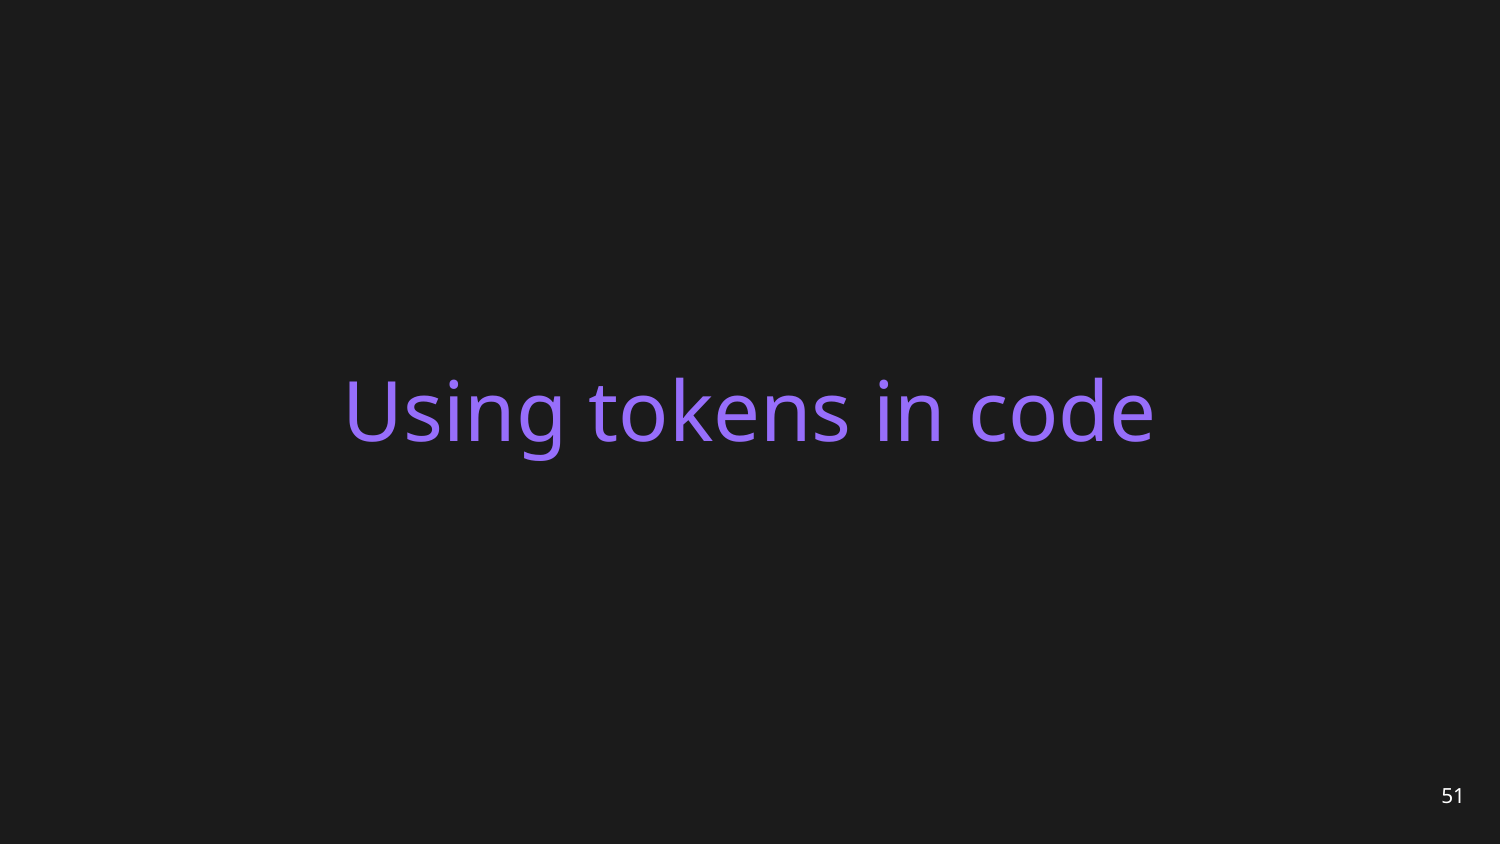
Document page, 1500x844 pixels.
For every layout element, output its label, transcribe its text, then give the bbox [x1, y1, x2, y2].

slide_number 51 [1389, 764, 1480, 830]
title Using tokens in code [51, 72, 1449, 753]
